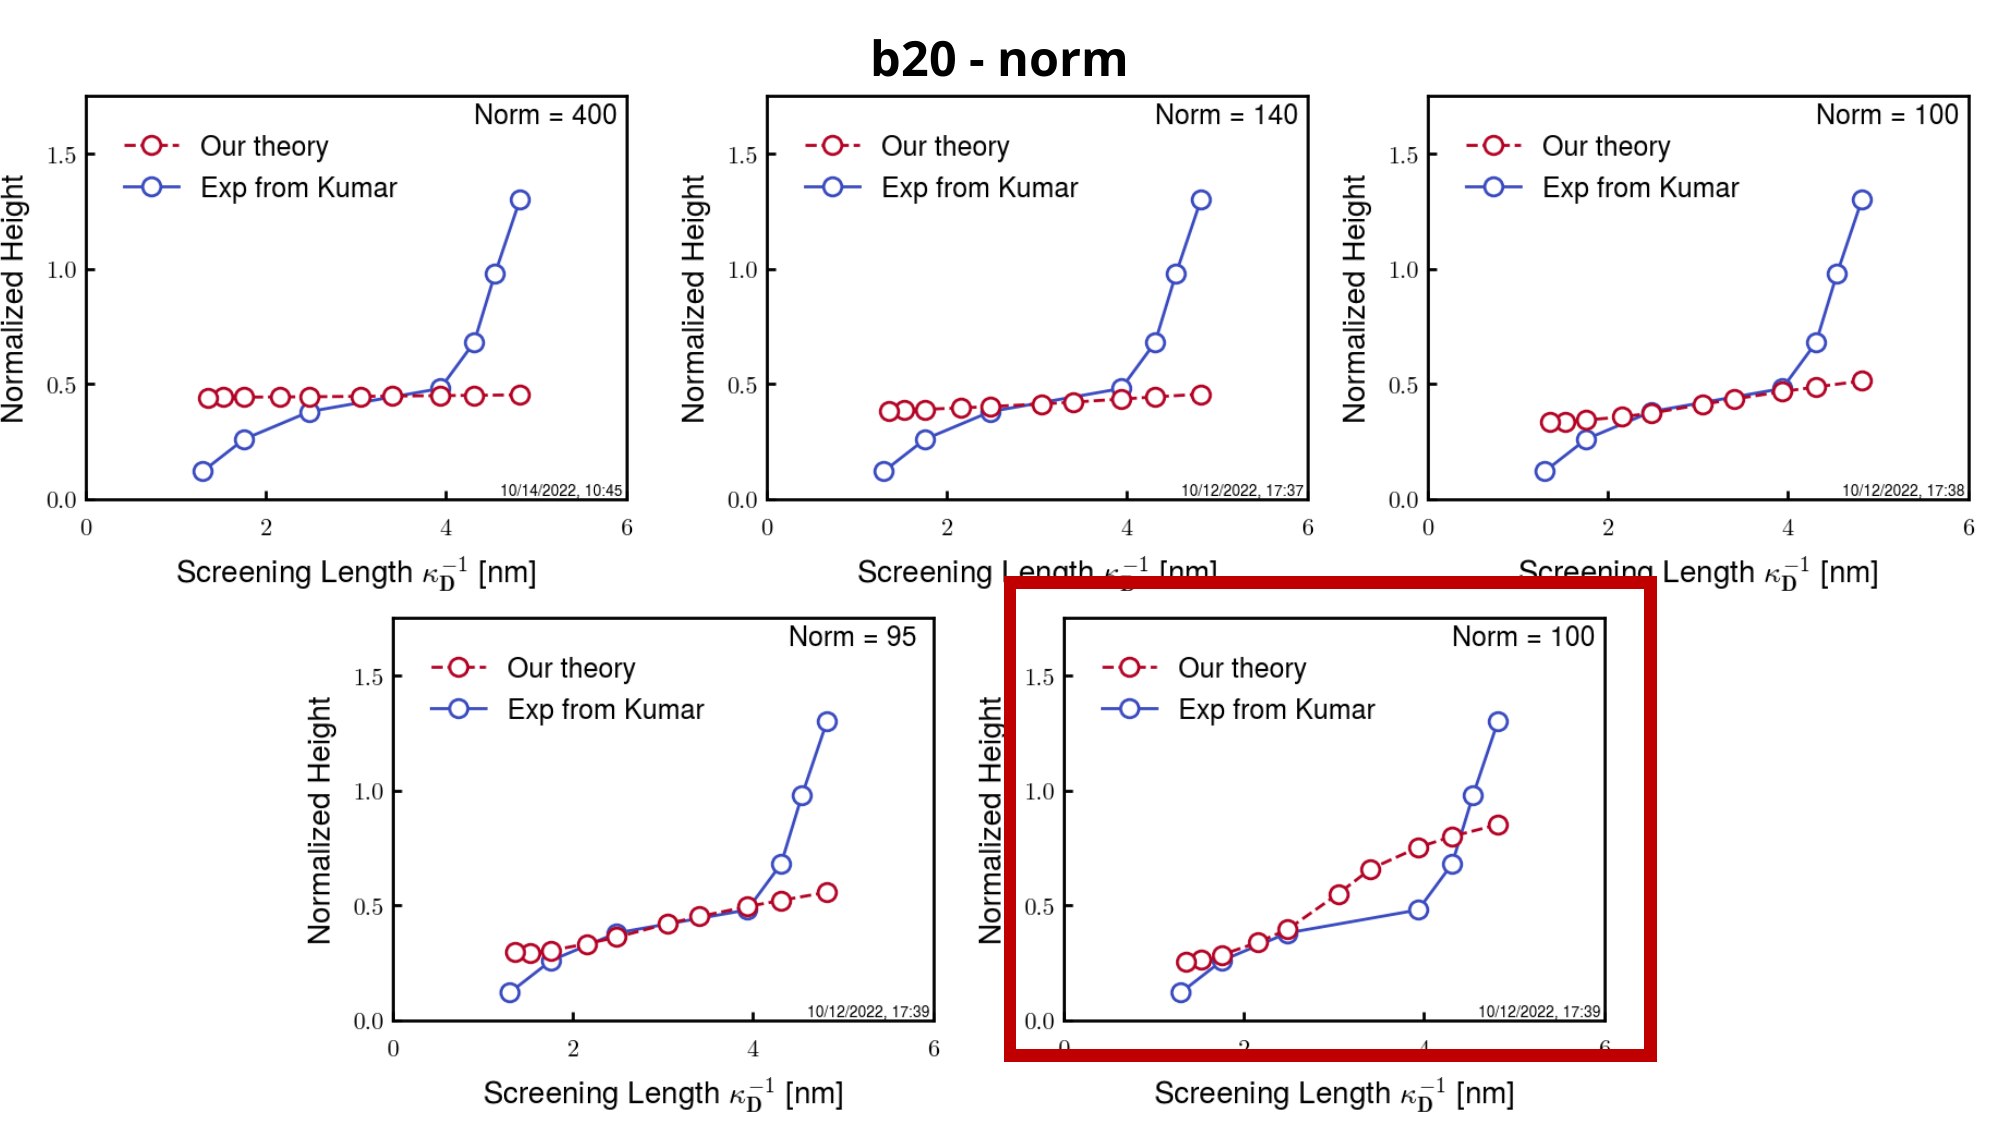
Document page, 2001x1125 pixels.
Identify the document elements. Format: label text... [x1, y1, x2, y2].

title b20 - norm [137, 27, 1863, 95]
picture [1333, 86, 1985, 604]
picture [298, 608, 950, 1125]
picture [969, 608, 1621, 1125]
picture [672, 86, 1324, 604]
text_box [1009, 581, 1651, 1057]
picture [0, 86, 643, 604]
